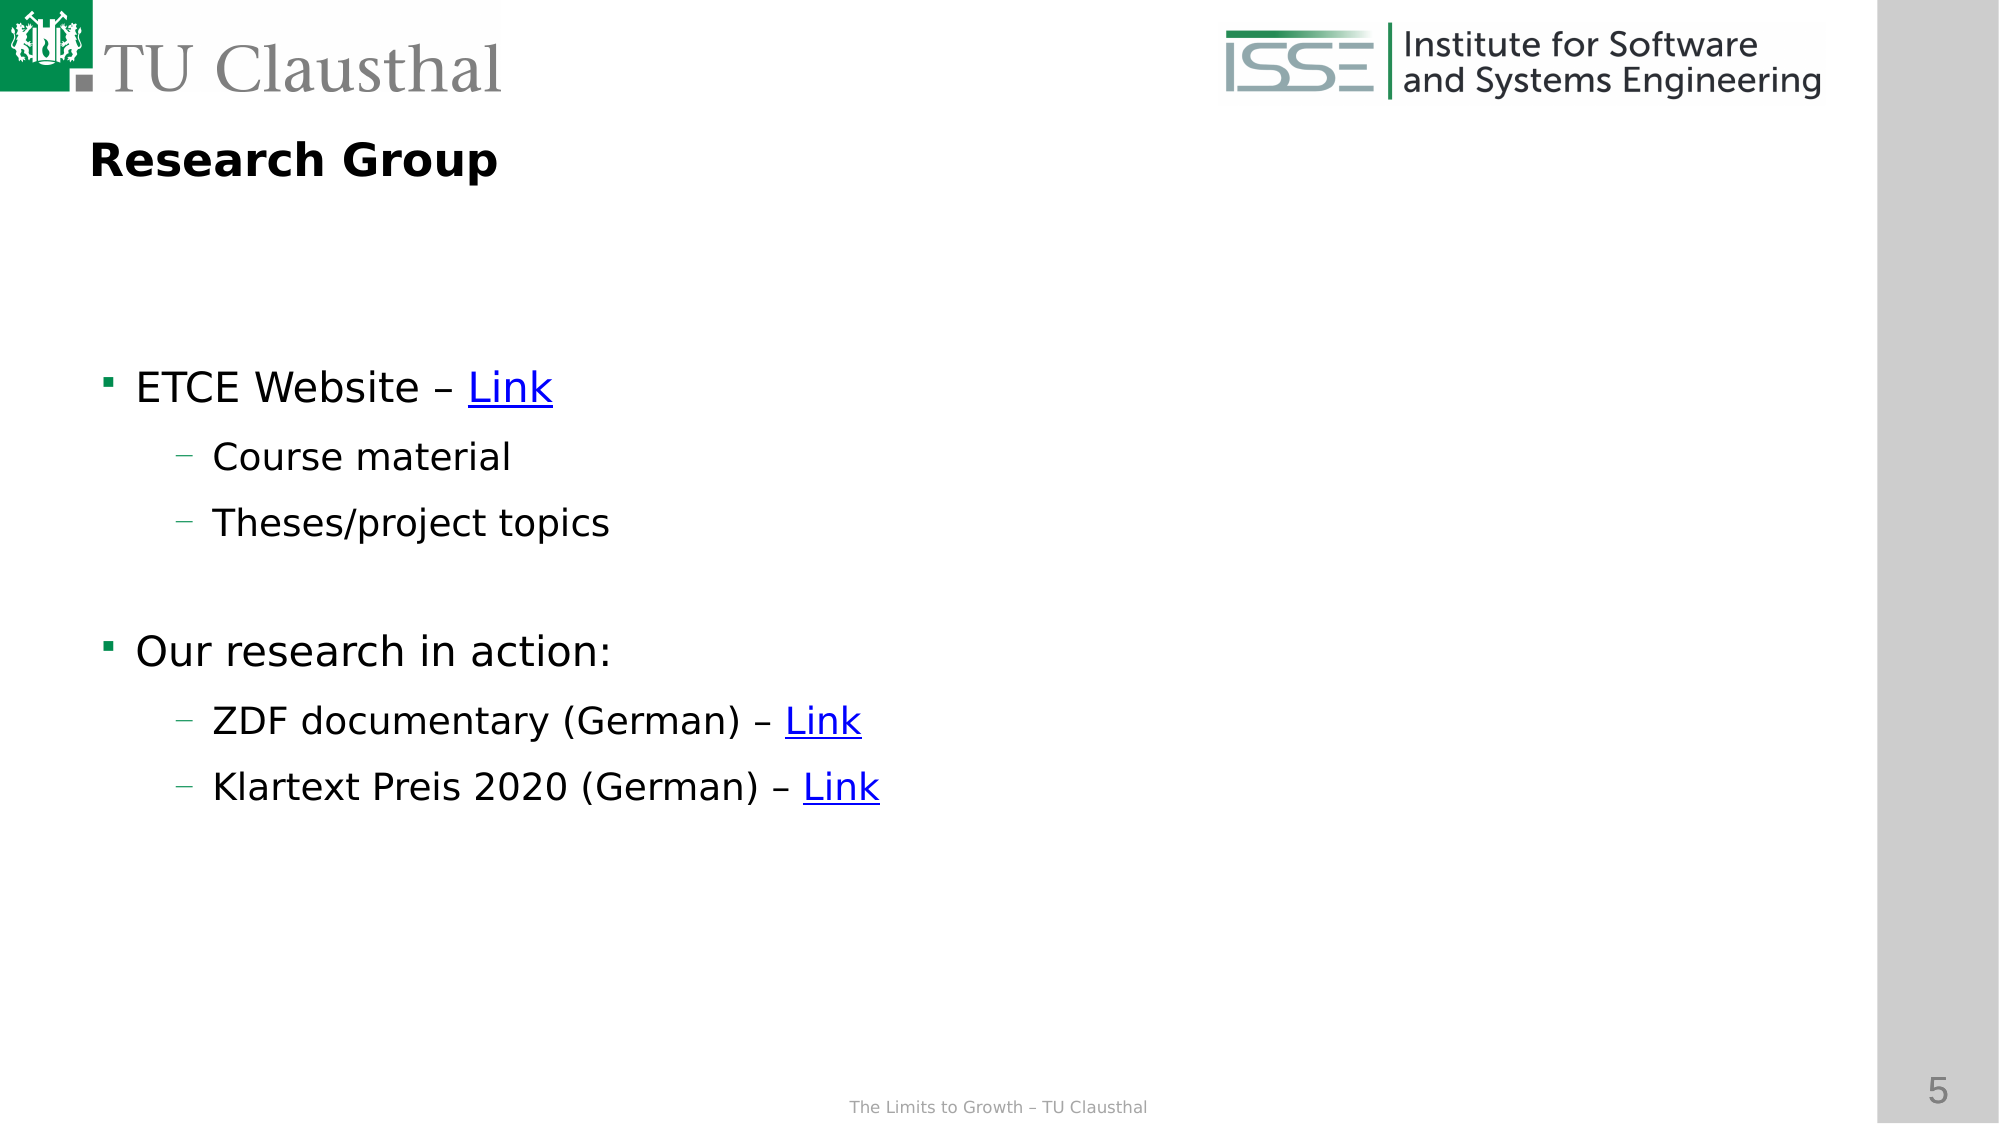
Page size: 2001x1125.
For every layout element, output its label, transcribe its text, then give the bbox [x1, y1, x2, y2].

picture [0, 0, 501, 92]
picture [1218, 22, 1826, 106]
text_box [74, 280, 1422, 993]
text_box Research Group [89, 118, 1787, 199]
text_box ETCE Website – Link Course material Theses/project topics Our research in action: ZDF documentary (German) – Link Klartext Preis 2020 (German) – Link You want join us? Write us an email! → benjamin.leiding@tu-clausthal.de [99, 290, 1836, 1086]
